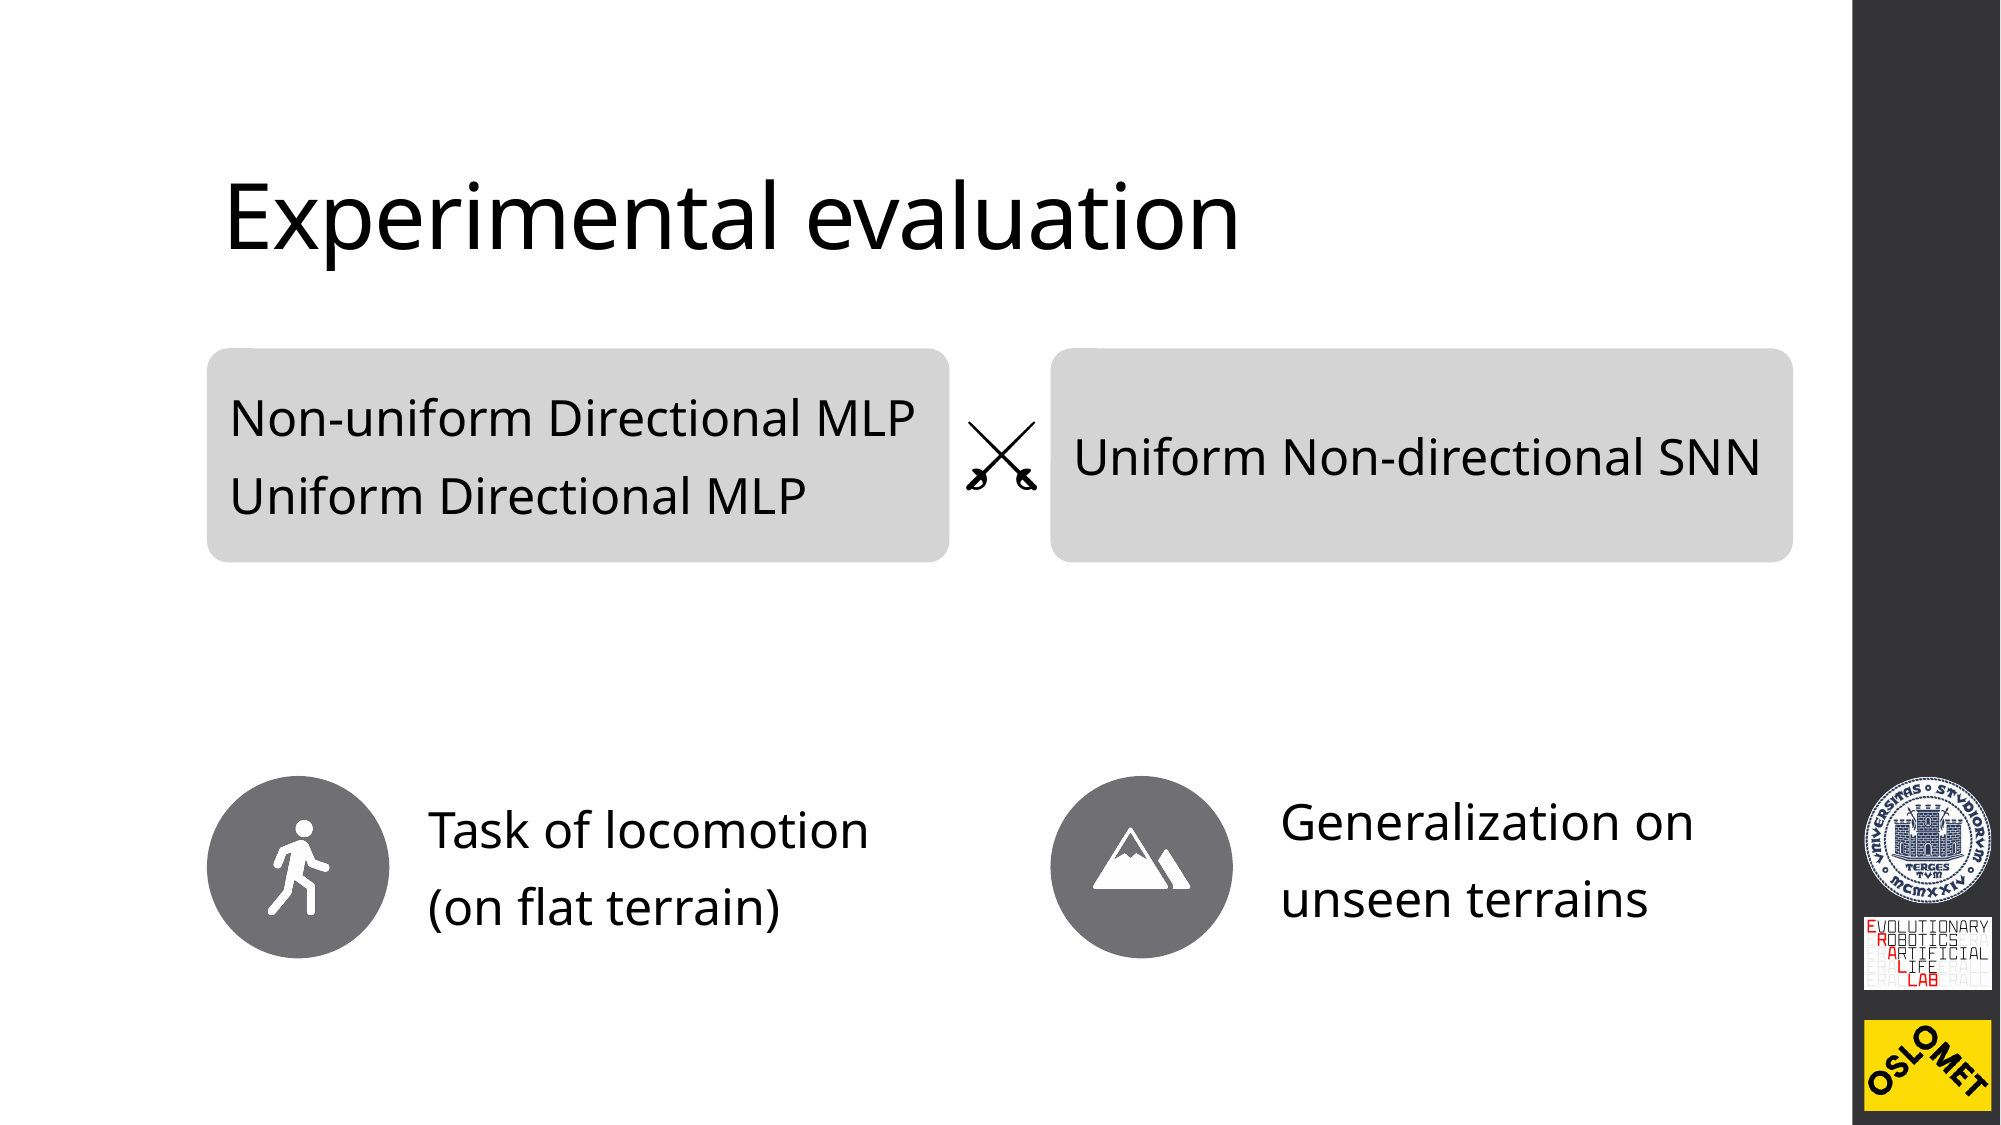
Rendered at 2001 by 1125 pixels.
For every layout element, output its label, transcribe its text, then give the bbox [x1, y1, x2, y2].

picture [1864, 1020, 1992, 1111]
text_box [225, 922, 371, 959]
title Experimental evaluation [206, 60, 1797, 278]
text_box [405, 750, 1149, 975]
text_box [1257, 746, 2000, 967]
picture [1864, 917, 1992, 990]
picture [245, 814, 352, 921]
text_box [206, 348, 969, 913]
picture [957, 410, 1047, 500]
picture [1864, 776, 1992, 904]
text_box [1050, 348, 1794, 563]
text_box [1155, 804, 1196, 912]
text_box [1155, 776, 1233, 958]
